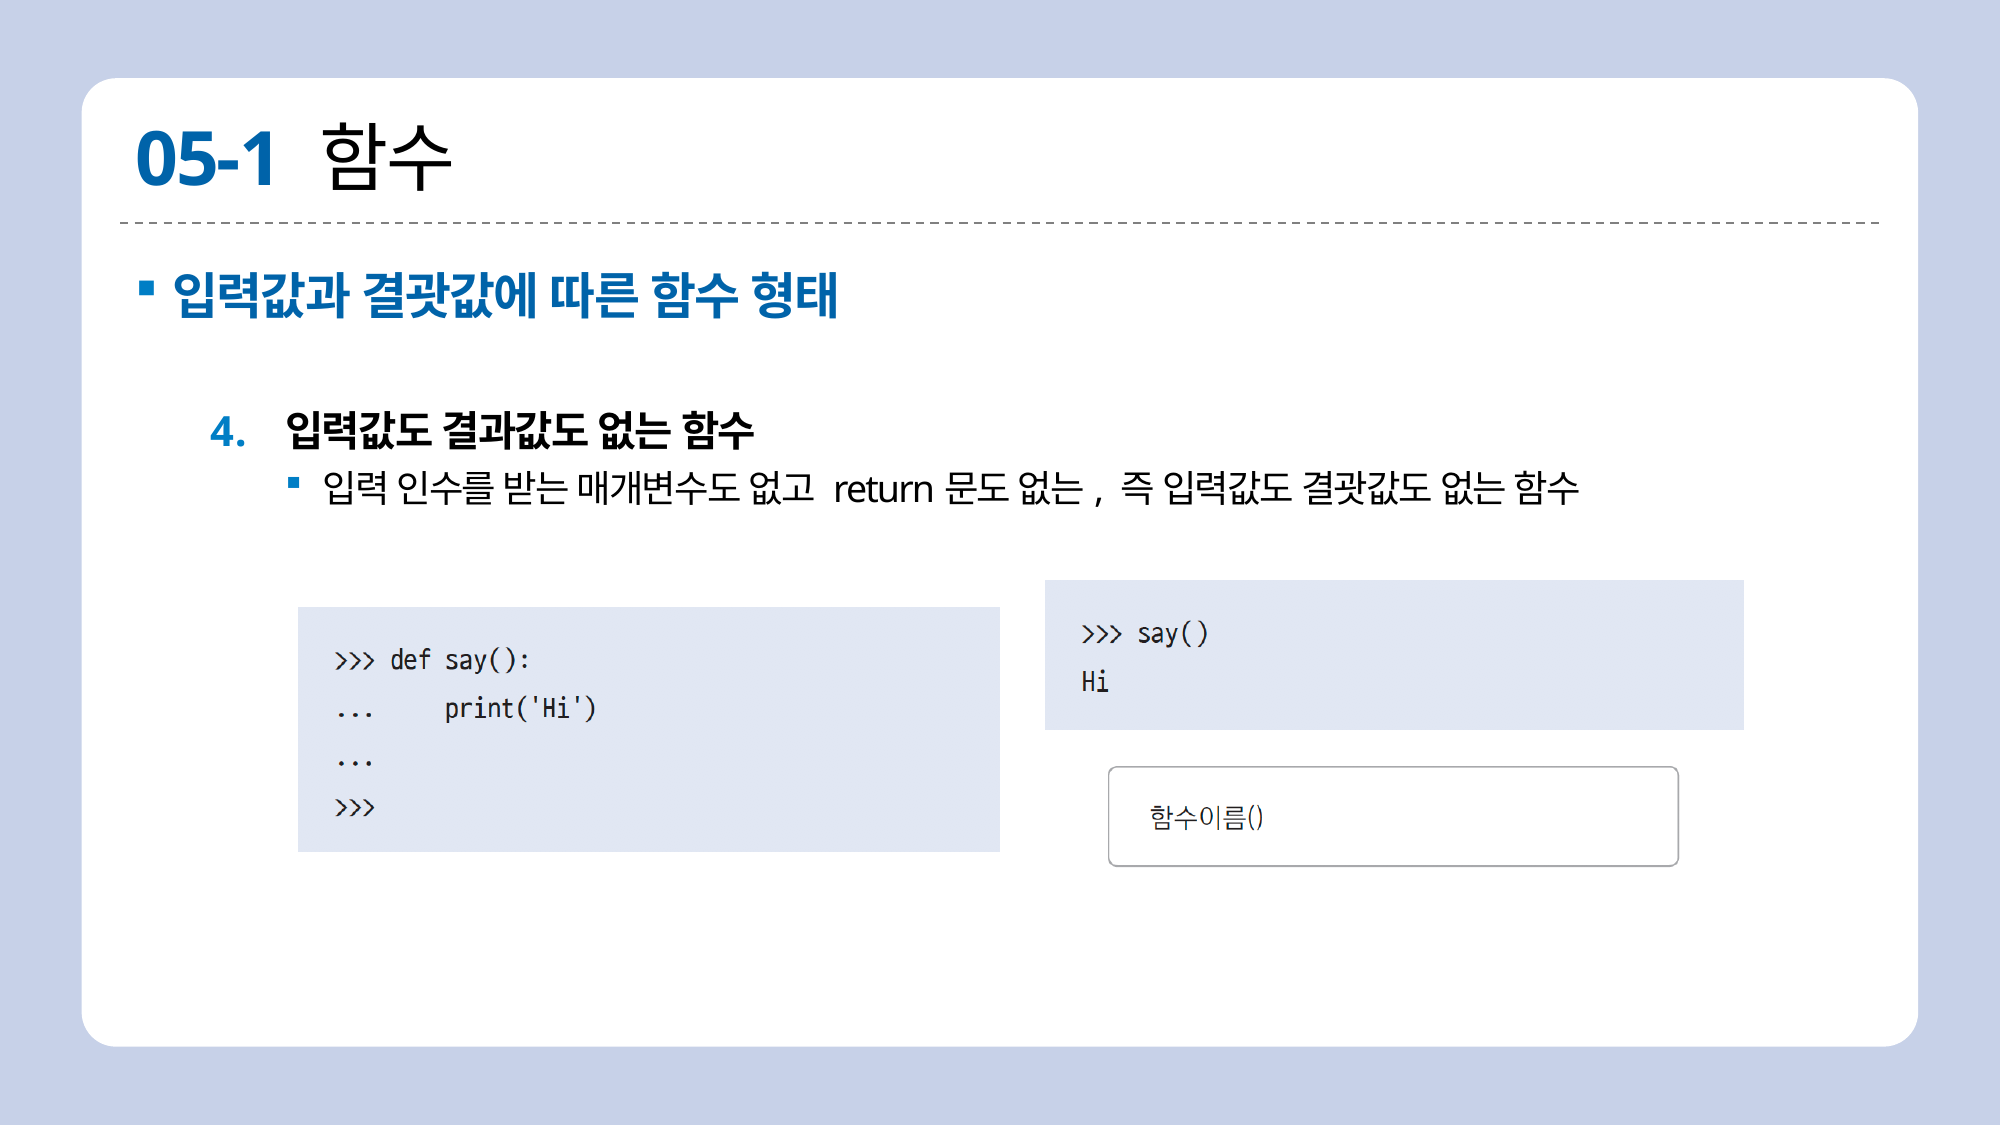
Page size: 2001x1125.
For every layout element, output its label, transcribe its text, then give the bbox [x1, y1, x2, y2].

list 입력값과 결괏값에 따른 함수 형태 입력값도 결과값도 없는 함수 입력 인수를 받는 매개변수도 없고 return문도 없는, 즉 입력값도 결괏값도 없는 함수 [120, 257, 1880, 1009]
picture [298, 607, 1000, 852]
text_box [1105, 764, 1681, 868]
picture [1042, 580, 1744, 730]
title 05-1 함수 [120, 109, 1880, 209]
